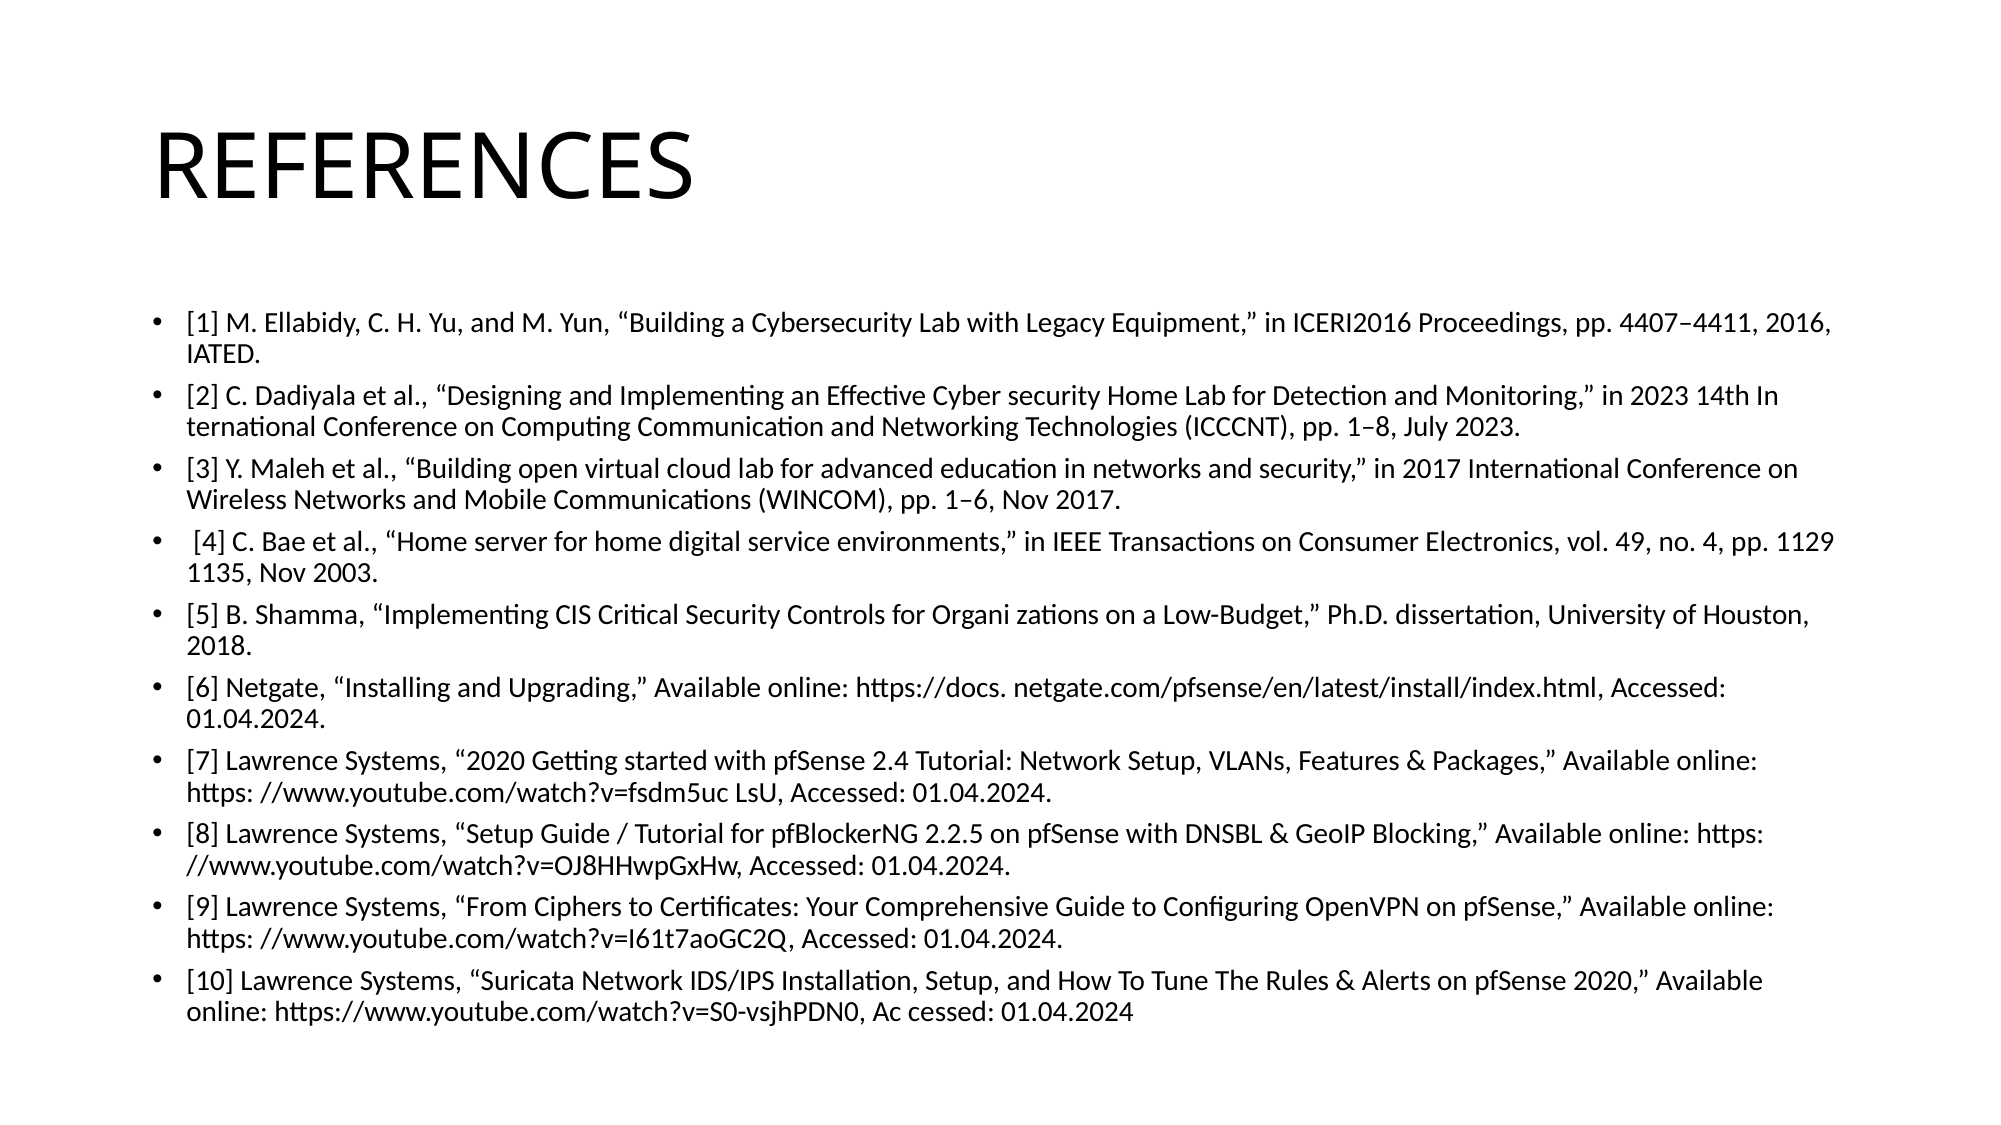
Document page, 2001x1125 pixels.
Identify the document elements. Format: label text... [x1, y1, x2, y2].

title REFERENCES [137, 59, 1863, 278]
list [1] M. Ellabidy, C. H. Yu, and M. Yun, “Building a Cybersecurity Lab with Legacy Equipment,” in ICERI2016 Proceedings, pp. 4407–4411, 2016, IATED. [2] C. Dadiyala et al., “Designing and Implementing an Effective Cyber security Home Lab for Detection and Monitoring,” in 2023 14th In ternational Conference on Computing Communication and Networking Technologies (ICCCNT), pp. 1–8, July 2023. [3] Y. Maleh et al., “Building open virtual cloud lab for advanced education in networks and security,” in 2017 International Conference on Wireless Networks and Mobile Communications (WINCOM), pp. 1–6, Nov 2017. [4] C. Bae et al., “Home server for home digital service environments,” in IEEE Transactions on Consumer Electronics, vol. 49, no. 4, pp. 1129 1135, Nov 2003. [5] B. Shamma, “Implementing CIS Critical Security Controls for Organi zations on a Low-Budget,” Ph.D. dissertation, University of Houston, 2018. [6] Netgate, “Installing and Upgrading,” Available online: https://docs. netgate.com/pfsense/en/latest/install/index.html, Accessed: 01.04.2024. [7] Lawrence Systems, “2020 Getting started with pfSense 2.4 Tutorial: Network Setup, VLANs, Features & Packages,” Available online: https: //www.youtube.com/watch?v=fsdm5uc LsU, Accessed: 01.04.2024. [8] Lawrence Systems, “Setup Guide / Tutorial for pfBlockerNG 2.2.5 on pfSense with DNSBL & GeoIP Blocking,” Available online: https: //www.youtube.com/watch?v=OJ8HHwpGxHw, Accessed: 01.04.2024. [9] Lawrence Systems, “From Ciphers to Certificates: Your Comprehensive Guide to Configuring OpenVPN on pfSense,” Available online: https: //www.youtube.com/watch?v=I61t7aoGC2Q, Accessed: 01.04.2024. [10] Lawrence Systems, “Suricata Network IDS/IPS Installation, Setup, and How To Tune The Rules & Alerts on pfSense 2020,” Available online: https://www.youtube.com/watch?v=S0-vsjhPDN0, Ac cessed: 01.04.2024 [137, 299, 1863, 1048]
